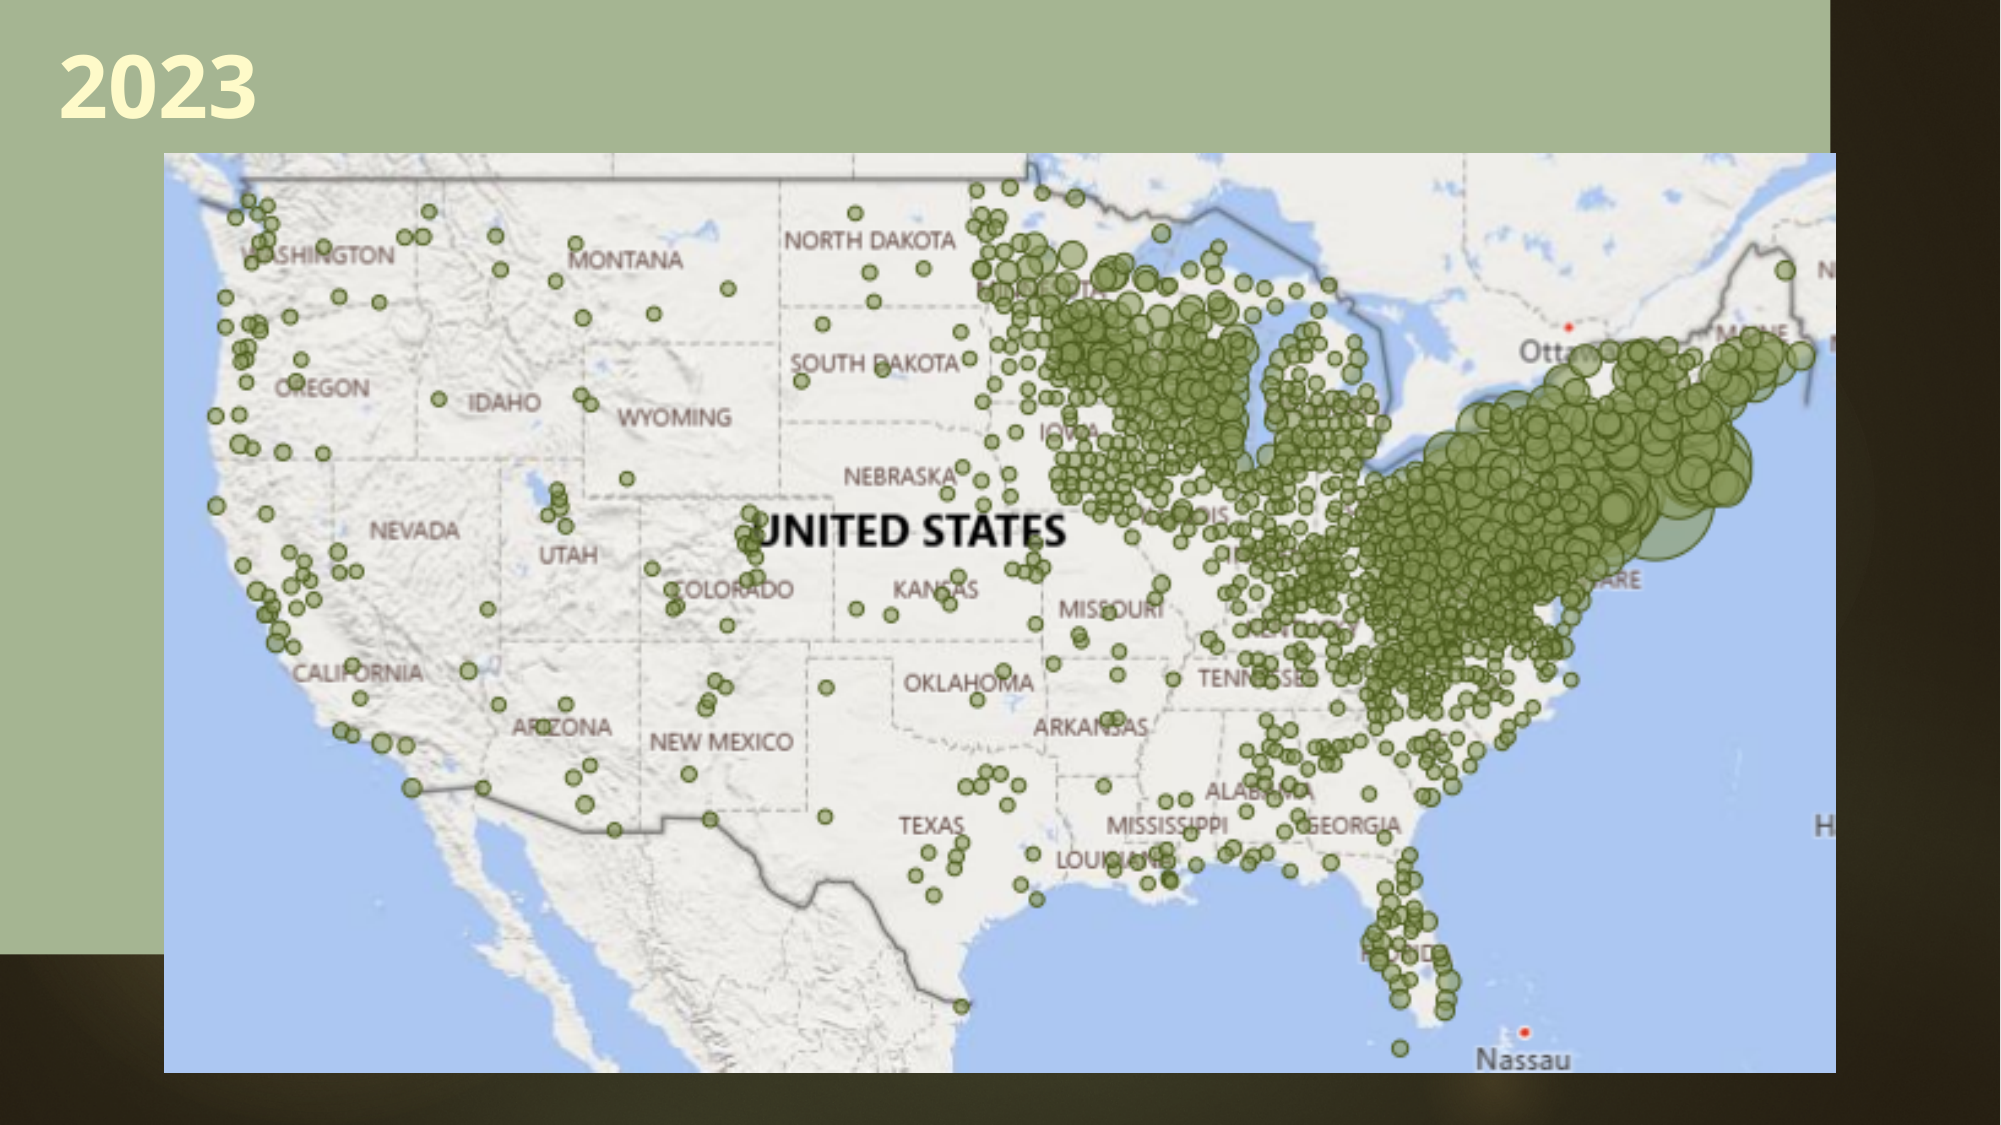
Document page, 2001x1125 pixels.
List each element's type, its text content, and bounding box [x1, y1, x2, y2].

text_box 2023 [43, 23, 1325, 130]
picture [0, 153, 1836, 1125]
